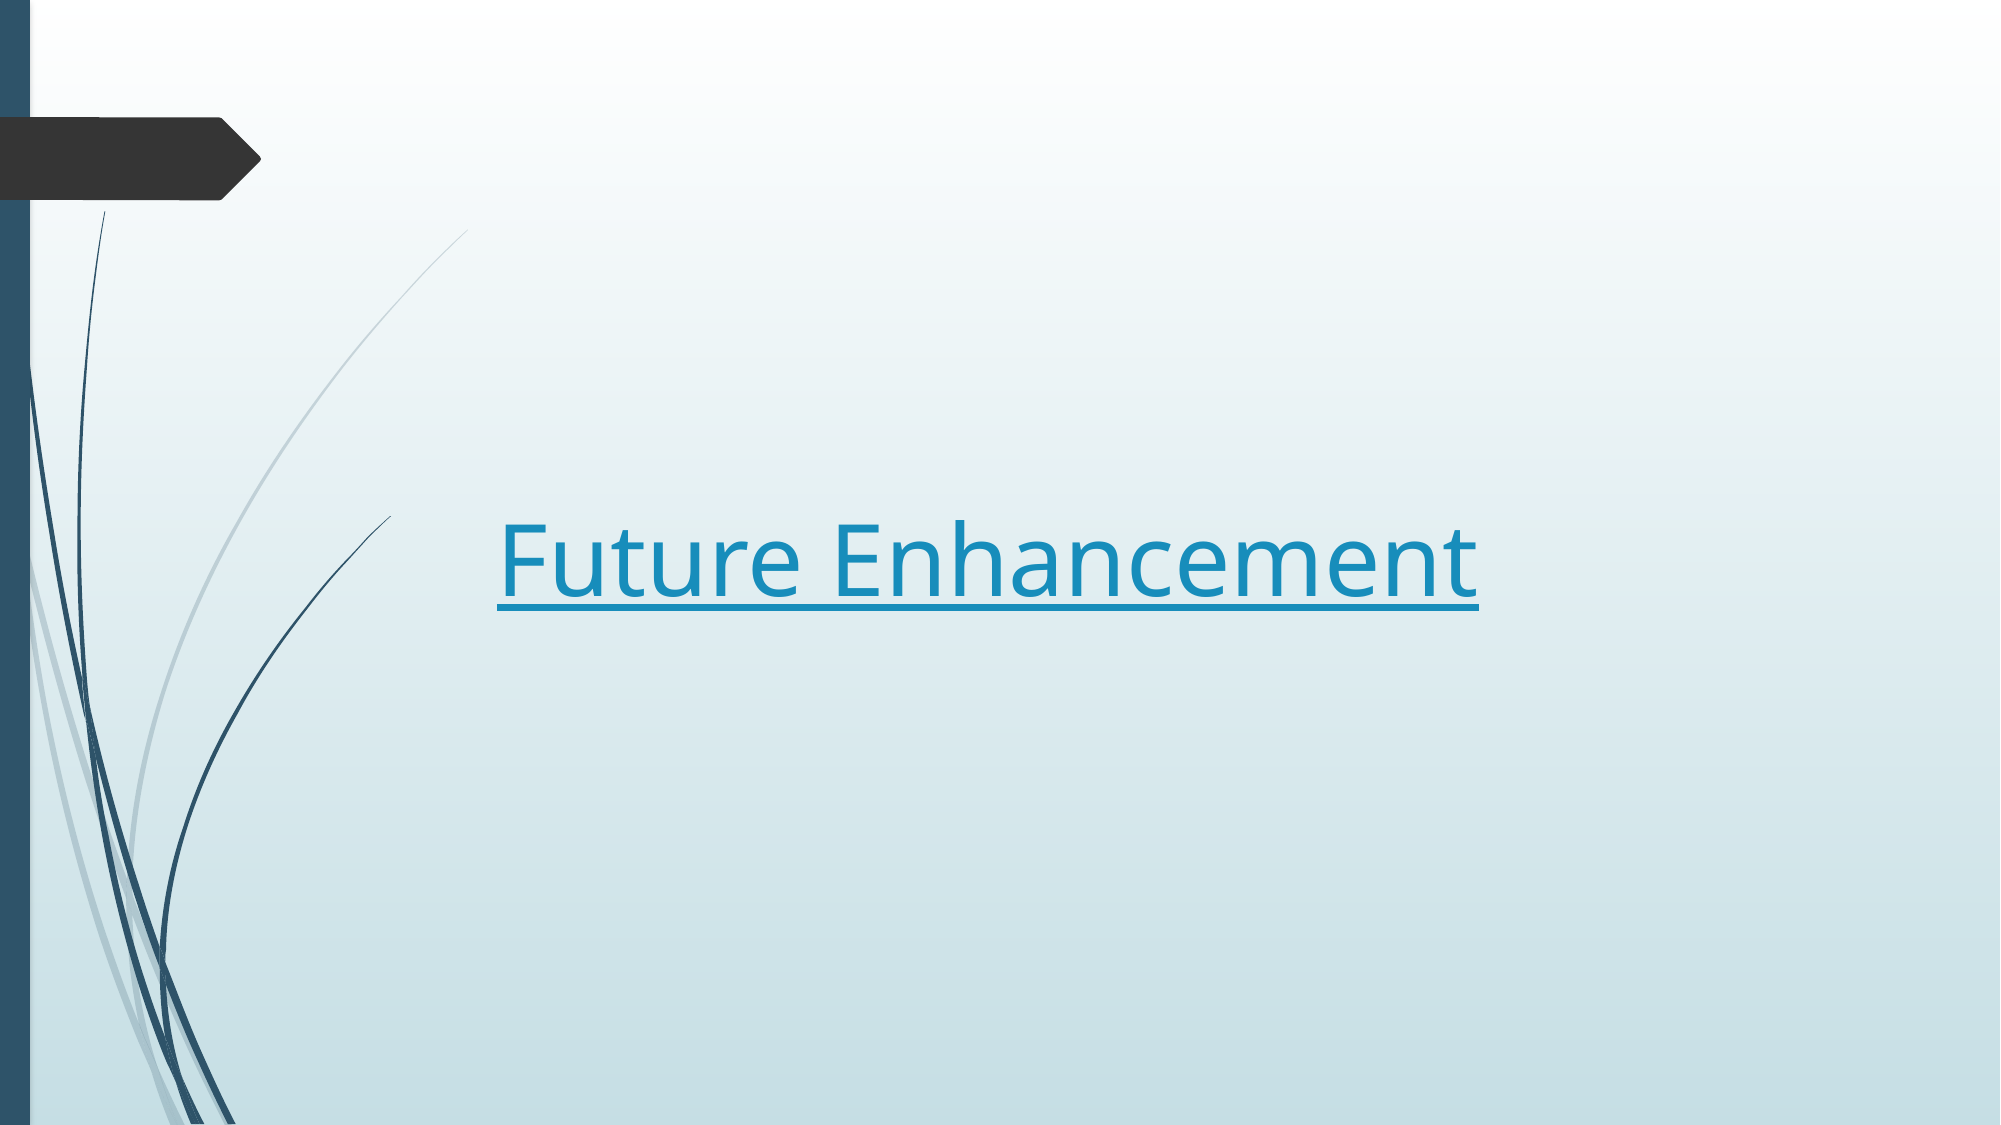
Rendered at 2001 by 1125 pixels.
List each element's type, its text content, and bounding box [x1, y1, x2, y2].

text_box Future Enhancement [481, 488, 1541, 631]
